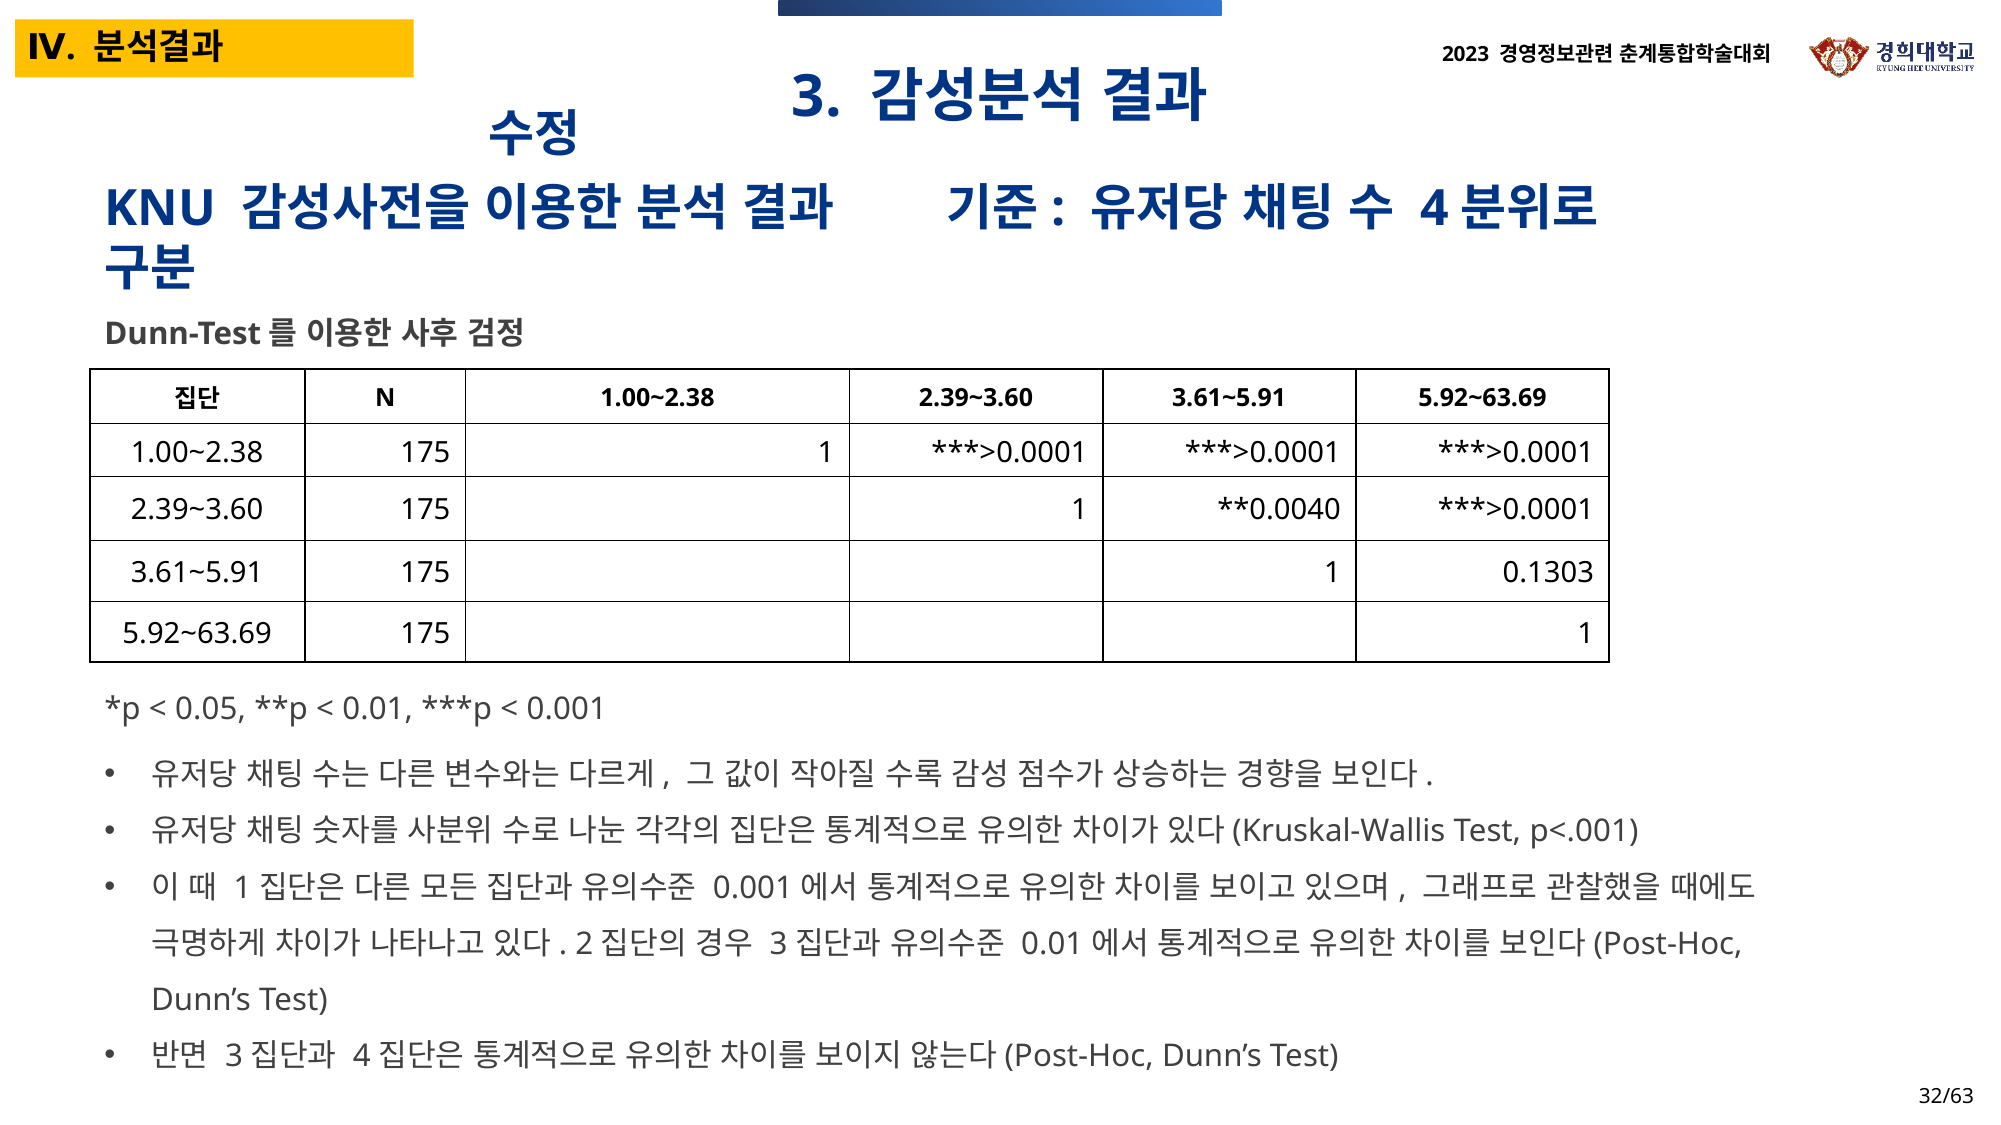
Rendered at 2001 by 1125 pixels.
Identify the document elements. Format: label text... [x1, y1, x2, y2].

table_header 2.39~3.60 [850, 370, 1102, 423]
text_box [777, 0, 1223, 17]
table_header 5.92~63.69 [1357, 370, 1608, 423]
table_cell 175 [306, 477, 465, 540]
text_box Ⅳ. 분석결과 [12, 16, 306, 74]
table_cell [1104, 602, 1355, 661]
table_cell ***>0.0001 [1104, 424, 1355, 476]
table_cell 1 [1357, 602, 1608, 661]
table_cell 1.00~2.38 [91, 424, 304, 476]
table_cell 3.61~5.91 [91, 541, 304, 601]
table_cell ***>0.0001 [1357, 424, 1608, 476]
text_box [15, 19, 414, 78]
table_cell 175 [306, 602, 465, 661]
table_cell 0.1303 [1357, 541, 1608, 601]
table_header 집단 [91, 370, 304, 423]
table_cell 175 [306, 424, 465, 476]
slide_number 32/63 [1783, 1058, 1989, 1119]
table_cell [850, 541, 1102, 601]
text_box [1407, 33, 1974, 78]
table_cell 175 [306, 541, 465, 601]
table_cell ***>0.0001 [850, 424, 1102, 476]
table_cell 1 [850, 477, 1102, 540]
text_box KNU 감성사전을 이용한 분석 결과 기준: 유저당 채팅 수 4분위로 구분 [89, 167, 1673, 303]
table_cell 2.39~3.60 [91, 477, 304, 540]
text_box 유저당 채팅 수는 다른 변수와는 다르게, 그 값이 작아질 수록 감성 점수가 상승하는 경향을 보인다. 유저당 채팅 숫자를 사분위 수로 나눈 각각의 집단은 통계적으로 유의한 차이가 있다(Kruskal-Wallis Test, p<.001) 이 때 1집단은 다른 모든 집단과 유의수준 0.001에서 통계적으로 유의한 차이를 보이고 있으며, 그래프로 관찰했을 때에도 극명하게 차이가 나타나고 있다. 2집단의 경우 3집단과 유의수준 0.01에서 통계적으로 유의한 차이를 보인다(Post-Hoc, Dunn’s Test) 반면 3집단과 4집단은 통계적으로 유의한 차이를 보이지 않는다(Post-Hoc, Dunn’s Test) [89, 728, 1783, 1125]
table_cell [850, 602, 1102, 661]
table_cell [466, 541, 849, 601]
table_cell 1 [466, 424, 849, 476]
table_cell [466, 477, 849, 540]
table_header 1.00~2.38 [466, 370, 849, 423]
text_box 3. 감성분석 결과 [540, 50, 1459, 136]
table_cell **0.0040 [1104, 477, 1355, 540]
table_cell ***>0.0001 [1357, 477, 1608, 540]
text_box Dunn-Test를 이용한 사후 검정 [89, 303, 1610, 358]
table_cell 5.92~63.69 [91, 602, 304, 661]
text_box 수정 [473, 93, 684, 167]
text_box *p < 0.05, **p < 0.01, ***p < 0.001 [89, 662, 1610, 728]
table_header 3.61~5.91 [1104, 370, 1355, 423]
table_cell 1 [1104, 541, 1355, 601]
table_cell [466, 602, 849, 661]
table_header N [306, 370, 465, 423]
